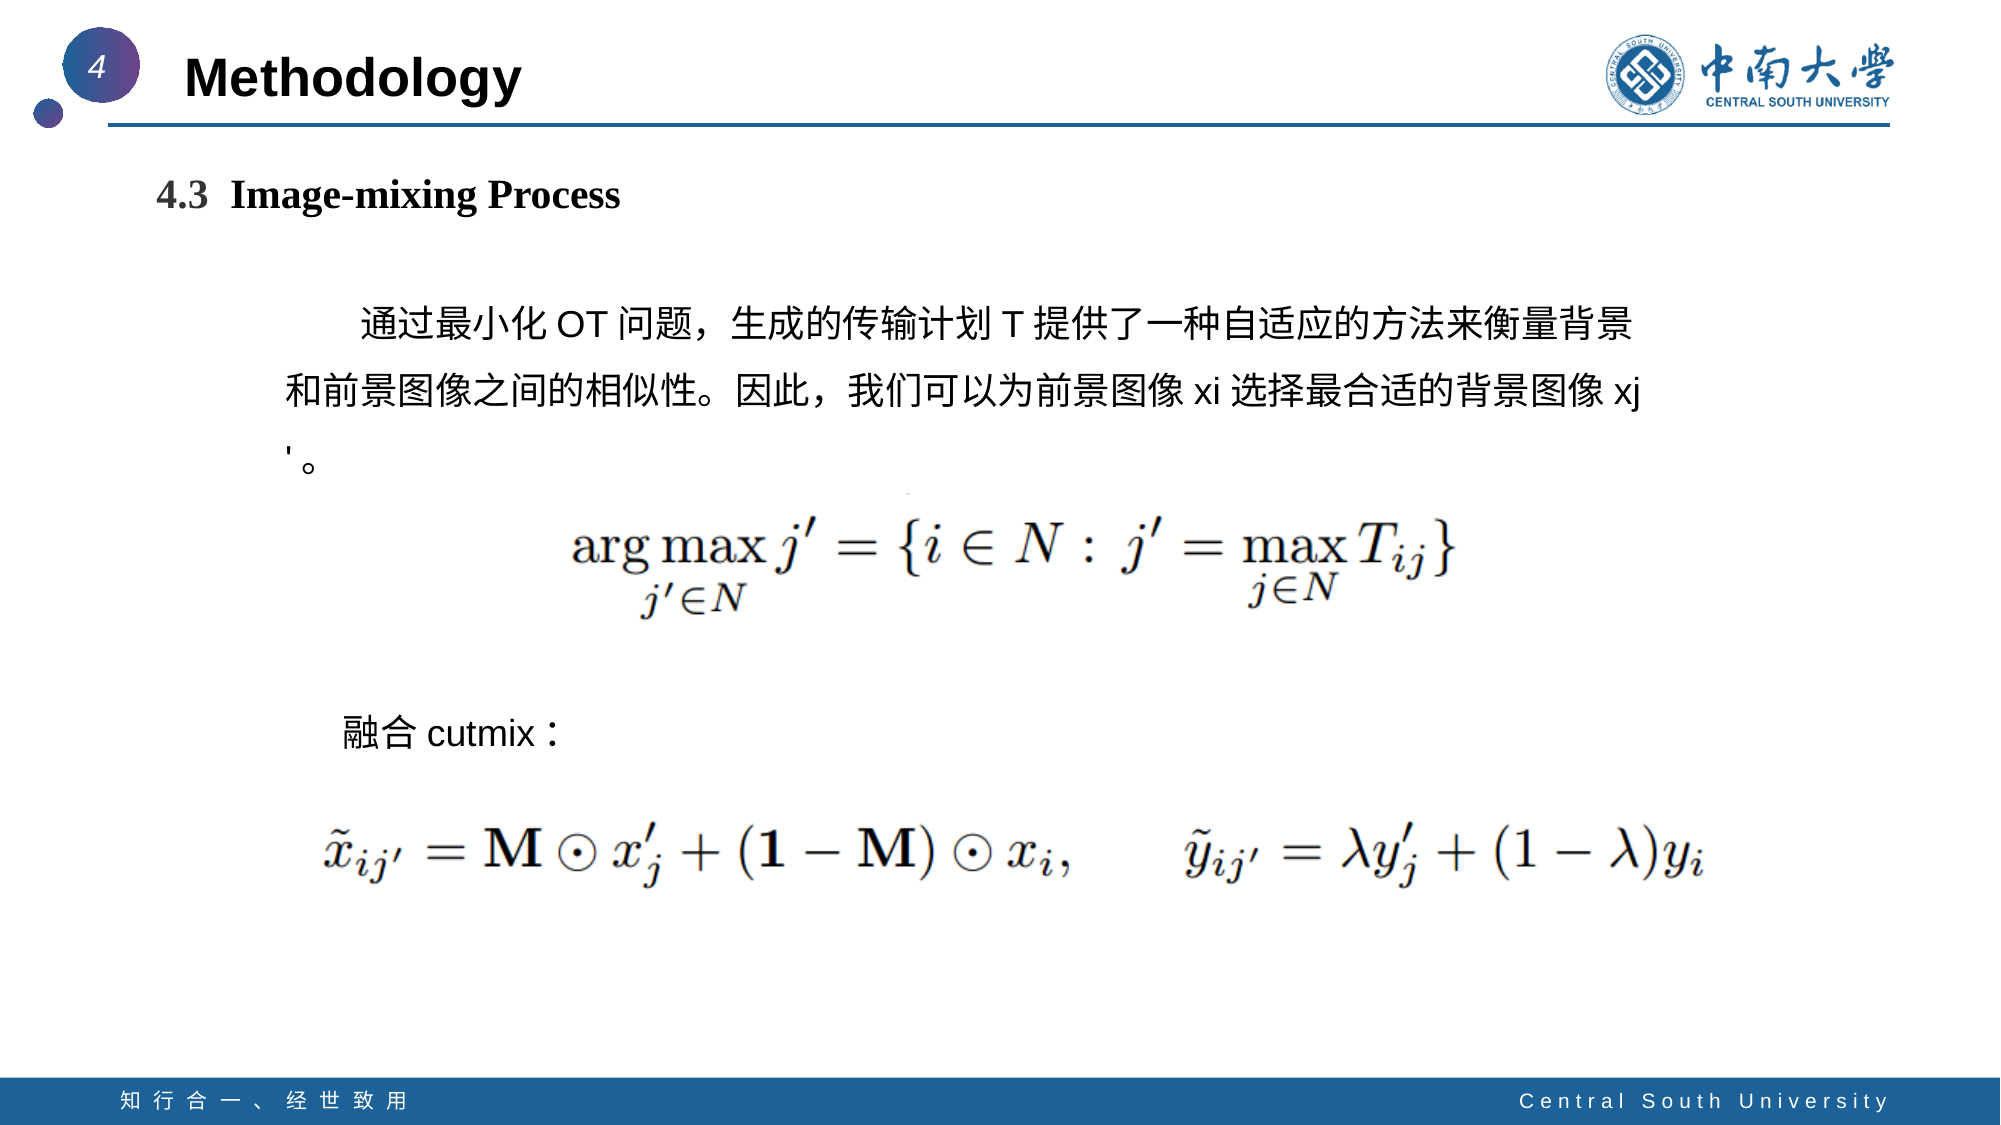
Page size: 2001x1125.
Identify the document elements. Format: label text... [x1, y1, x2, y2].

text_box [32, 25, 153, 129]
text_box Central South University [1504, 1080, 1902, 1120]
picture [1594, 28, 1908, 121]
text_box 通过最小化OT问题，生成的传输计划T提供了一种自适应的方法来衡量背景和前景图像之间的相似性。因此，我们可以为前景图像xi选择最合适的背景图像xj '。 [270, 270, 1670, 533]
text_box [0, 1077, 2000, 1125]
text_box Methodology [184, 32, 1077, 116]
picture [541, 493, 1459, 632]
text_box 融合cutmix： [253, 692, 1707, 762]
picture [287, 800, 1707, 909]
text_box 知行合一、经世致用 [105, 1080, 423, 1120]
text_box 4.3 Image-mixing Process [139, 159, 1158, 225]
